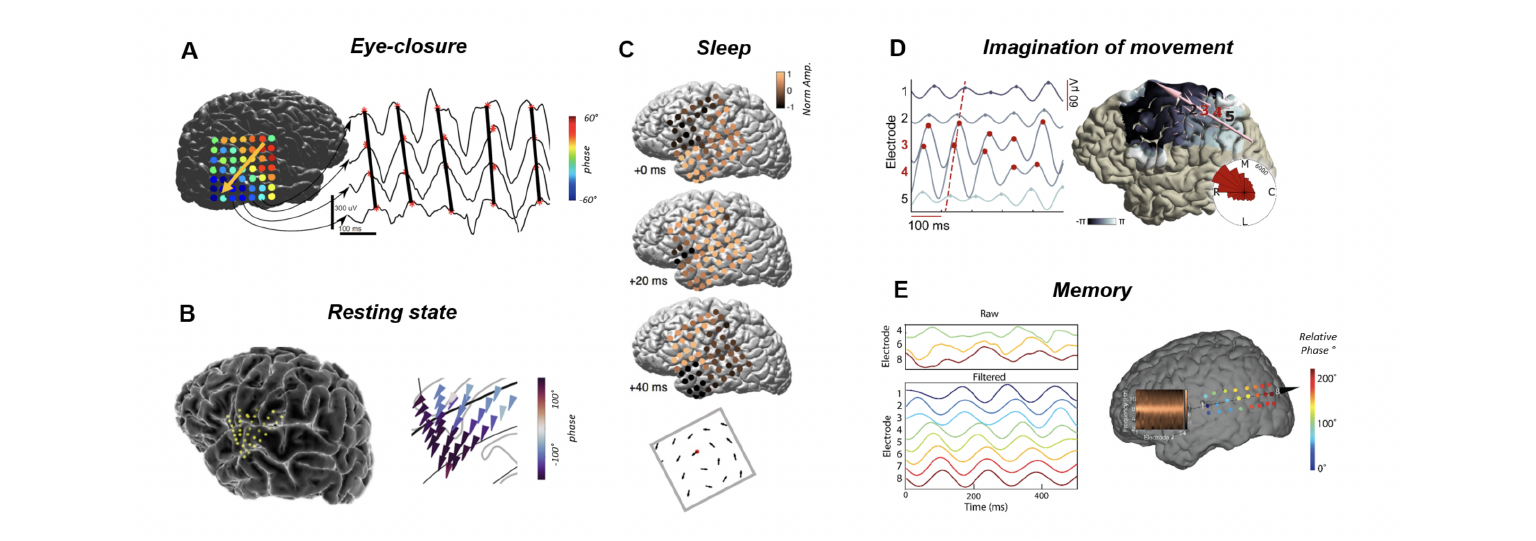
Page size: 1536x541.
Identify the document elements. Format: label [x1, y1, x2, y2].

picture [130, 1, 1406, 539]
